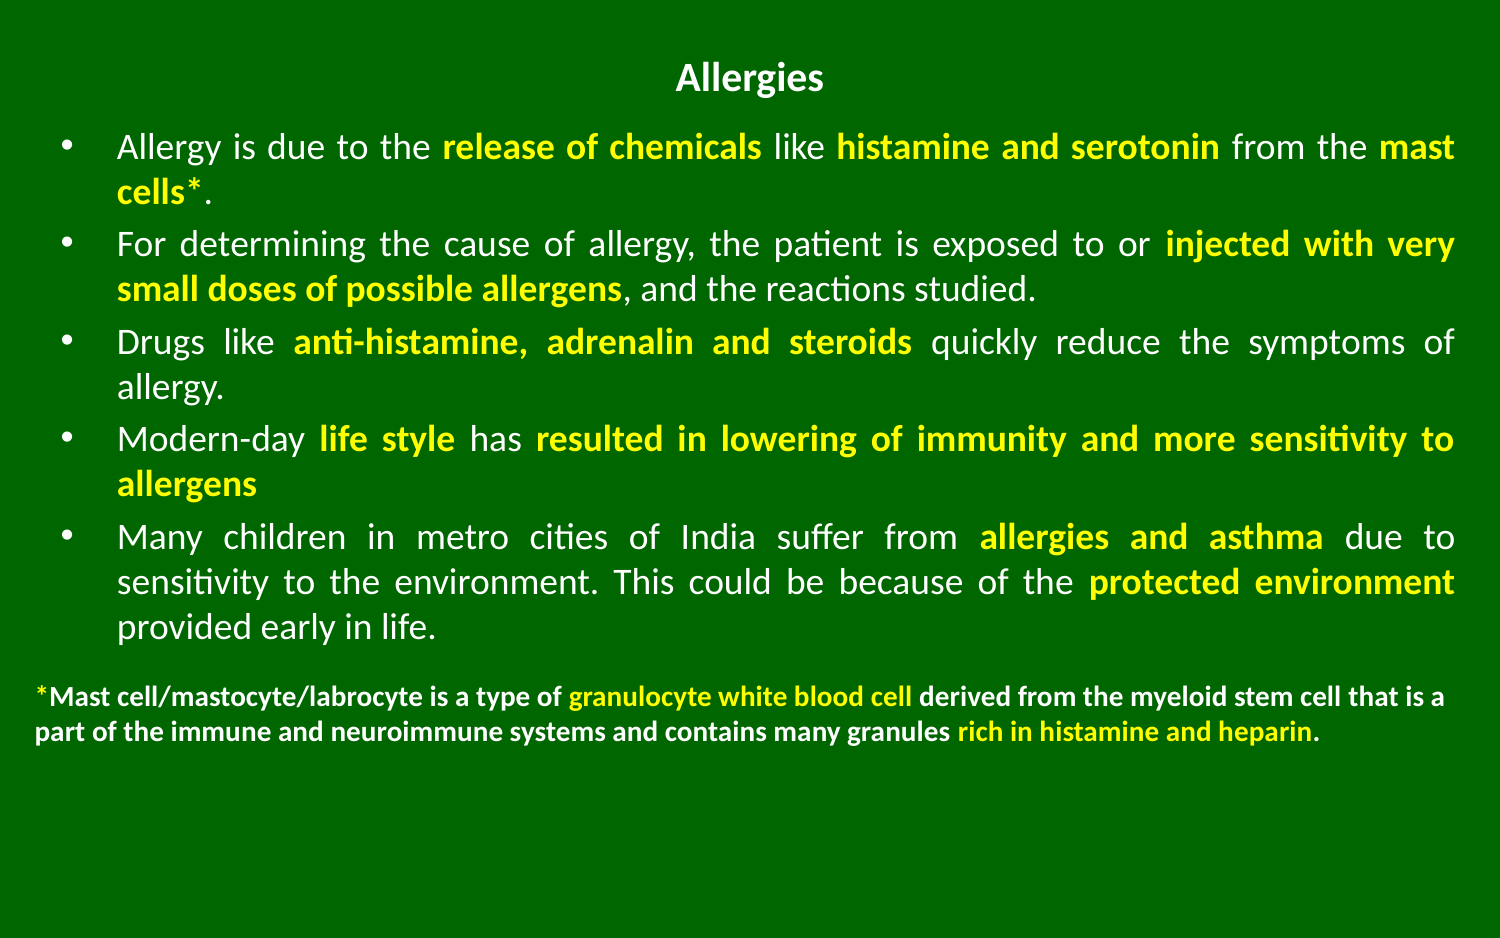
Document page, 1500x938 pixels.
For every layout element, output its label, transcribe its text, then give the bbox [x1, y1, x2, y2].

text_box *Mast cell/mastocyte/labrocyte is a type of granulocyte white blood cell derived from the myeloid stem cell that is a part of the immune and neuroimmune systems and contains many granules rich in histamine and heparin. [19, 669, 1497, 755]
list Allergy is due to the release of chemicals like histamine and serotonin from the mast cells*. For determining the cause of allergy, the patient is exposed to or injected with very small doses of possible allergens, and the reactions studied. Drugs like anti-histamine, adrenalin and steroids quickly reduce the symptoms of allergy. Modern-day life style has resulted in lowering of immunity and more sensitivity to allergens Many children in metro cities of India suffer from allergies and asthma due to sensitivity to the environment. This could be because of the protected environment provided early in life. [45, 114, 1471, 669]
title Allergies [75, 0, 1425, 114]
